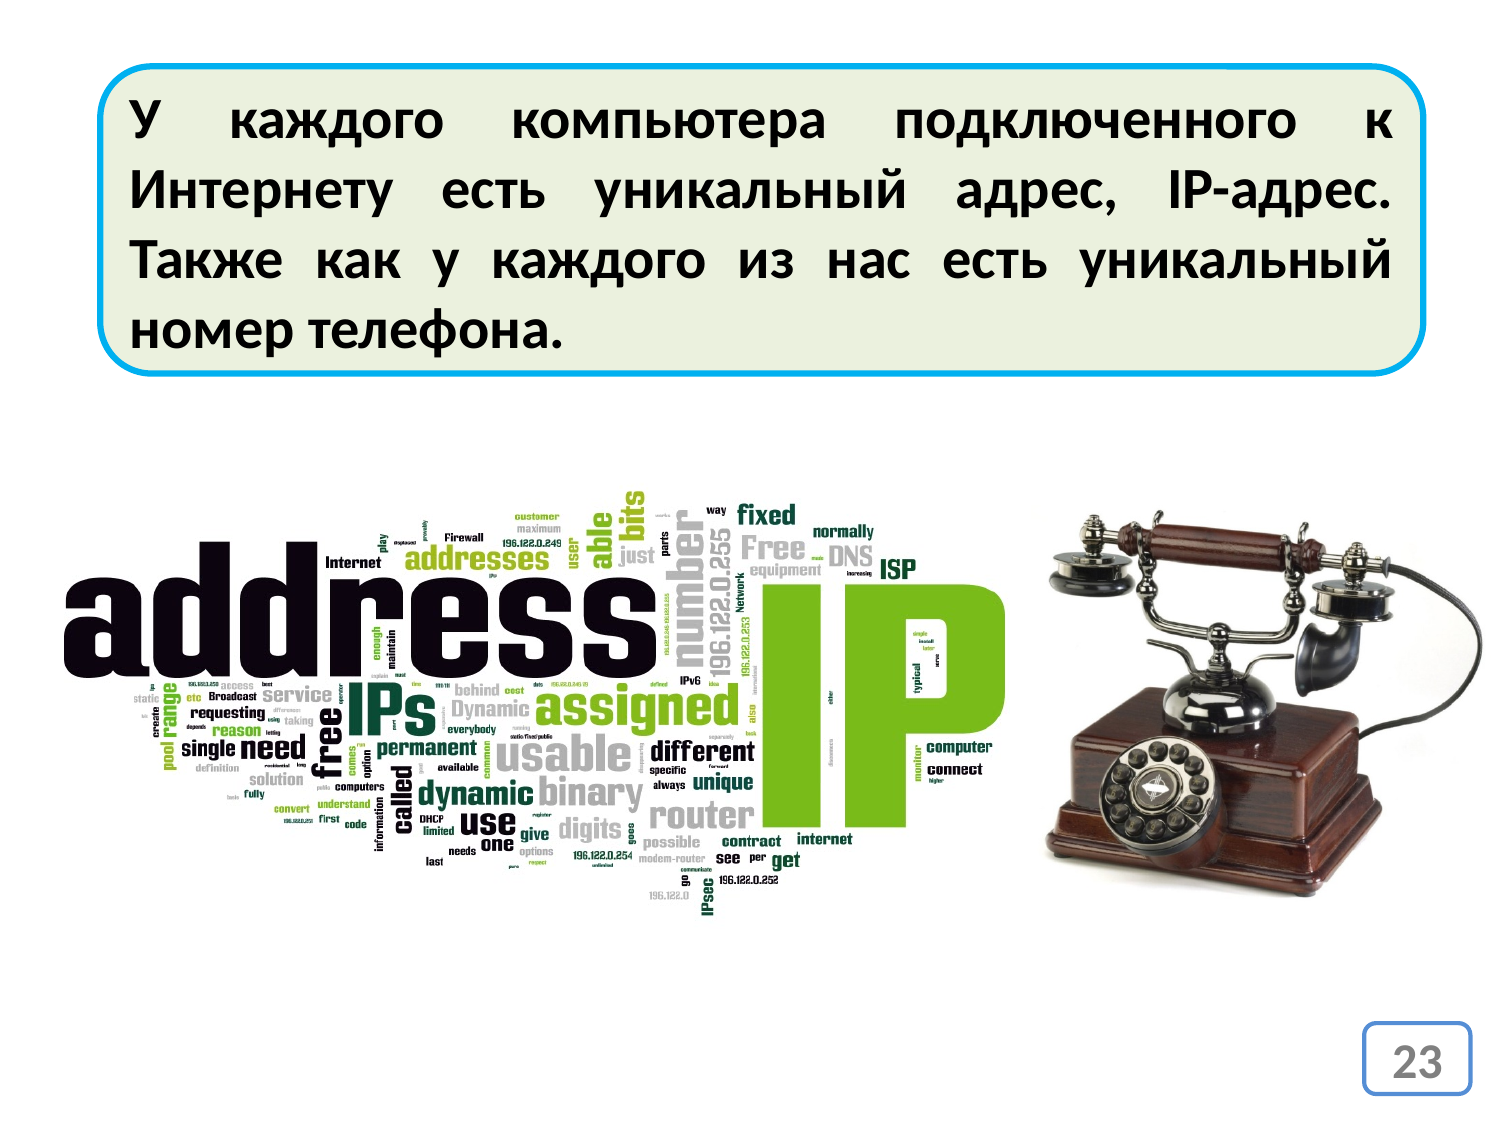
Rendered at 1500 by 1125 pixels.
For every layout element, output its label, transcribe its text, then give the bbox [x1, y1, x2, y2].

picture [1031, 505, 1495, 903]
slide_number 23 [1362, 1021, 1473, 1097]
text_box У каждого компьютера подключенного к Интернету есть уникальный адрес, IP-адрес. Также как у каждого из нас есть уникальный номер телефона. [98, 64, 1426, 376]
picture [64, 467, 1011, 941]
